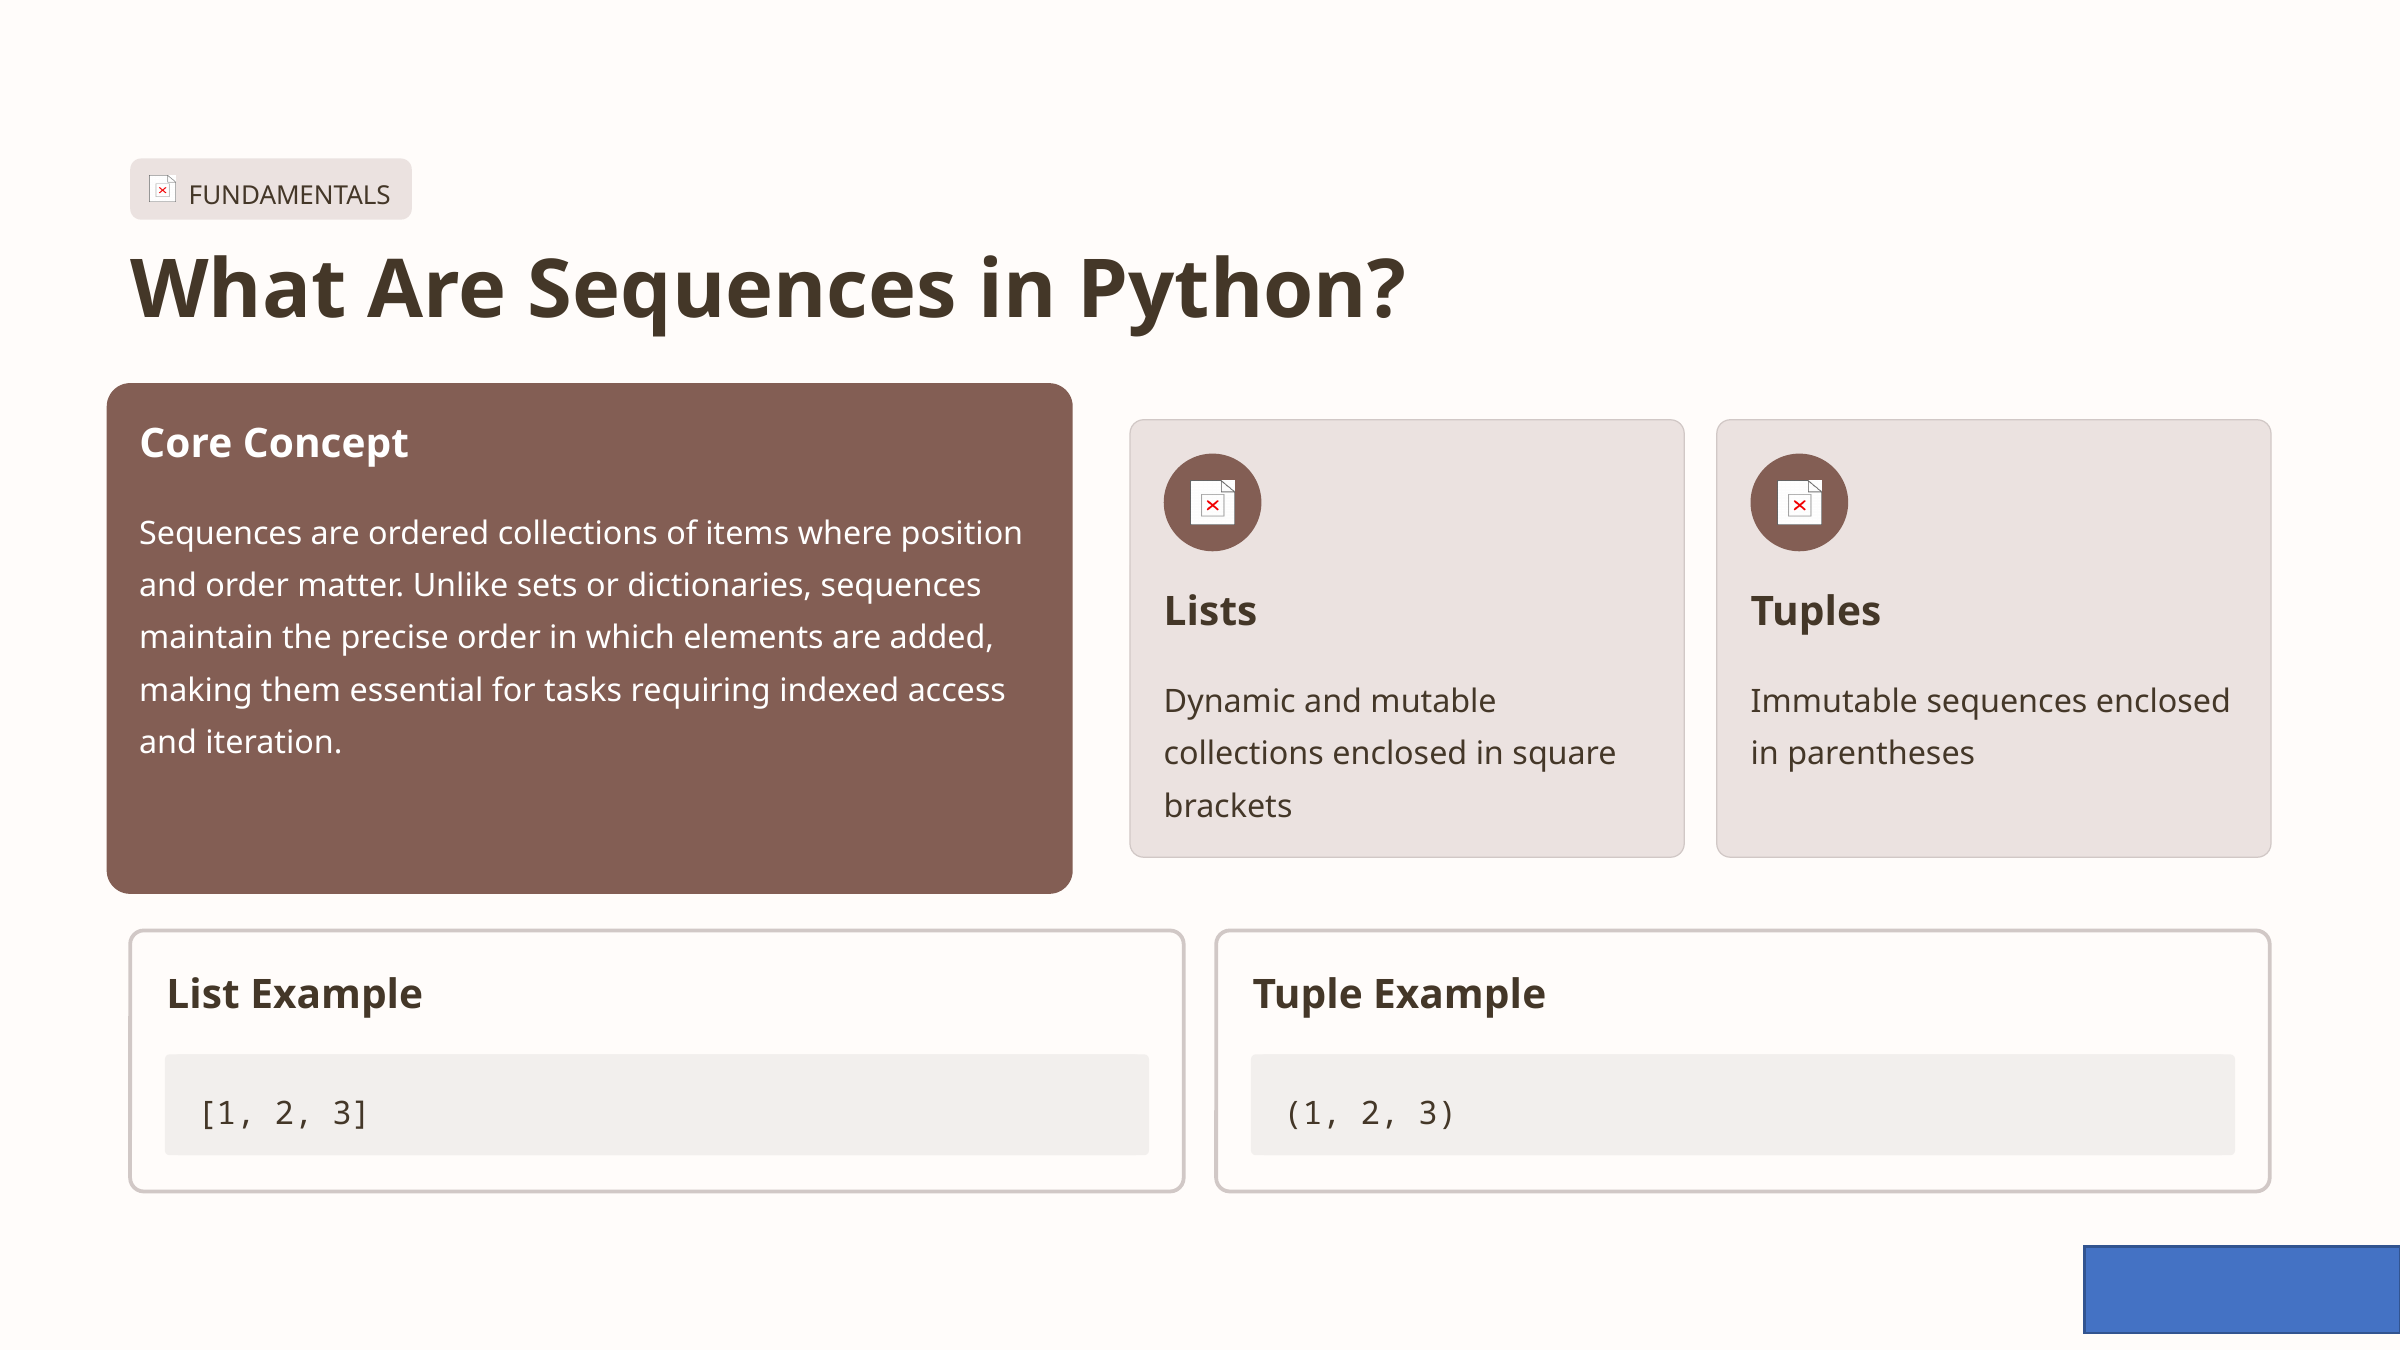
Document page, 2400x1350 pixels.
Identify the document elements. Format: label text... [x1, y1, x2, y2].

text_box What Are Sequences in Python? [130, 232, 1215, 335]
text_box [1163, 453, 1262, 552]
text_box FUNDAMENTALS [188, 168, 393, 210]
text_box [106, 383, 1073, 894]
text_box [1216, 930, 2270, 1192]
text_box (1, 2, 3) [1283, 1078, 2203, 1131]
text_box Sequences are ordered collections of items where position and order matter. Unlike sets or dictionaries, sequences maintain the precise order in which elements are added, making them essential for tasks requiring indexed access and iteration. [139, 499, 1041, 760]
text_box Dynamic and mutable collections enclosed in square brackets [1163, 667, 1651, 824]
text_box [130, 158, 412, 220]
text_box Tuples [1750, 583, 2158, 635]
text_box [2083, 1245, 2400, 1334]
text_box [164, 1054, 1150, 1156]
text_box [130, 930, 1184, 1192]
picture [2106, 1334, 2389, 1339]
text_box [1250, 1054, 2236, 1156]
text_box Core Concept [139, 415, 547, 467]
text_box Tuple Example [1252, 966, 1660, 1018]
text_box Lists [1163, 583, 1571, 635]
text_box [1, 2, 3] [197, 1078, 1117, 1131]
picture [1190, 480, 1235, 525]
picture [1777, 480, 1822, 525]
text_box [1750, 453, 1849, 552]
text_box List Example [166, 966, 574, 1018]
text_box [1129, 419, 1685, 858]
text_box Immutable sequences enclosed in parentheses [1750, 667, 2238, 772]
picture [149, 175, 176, 203]
text_box [1716, 419, 2272, 858]
